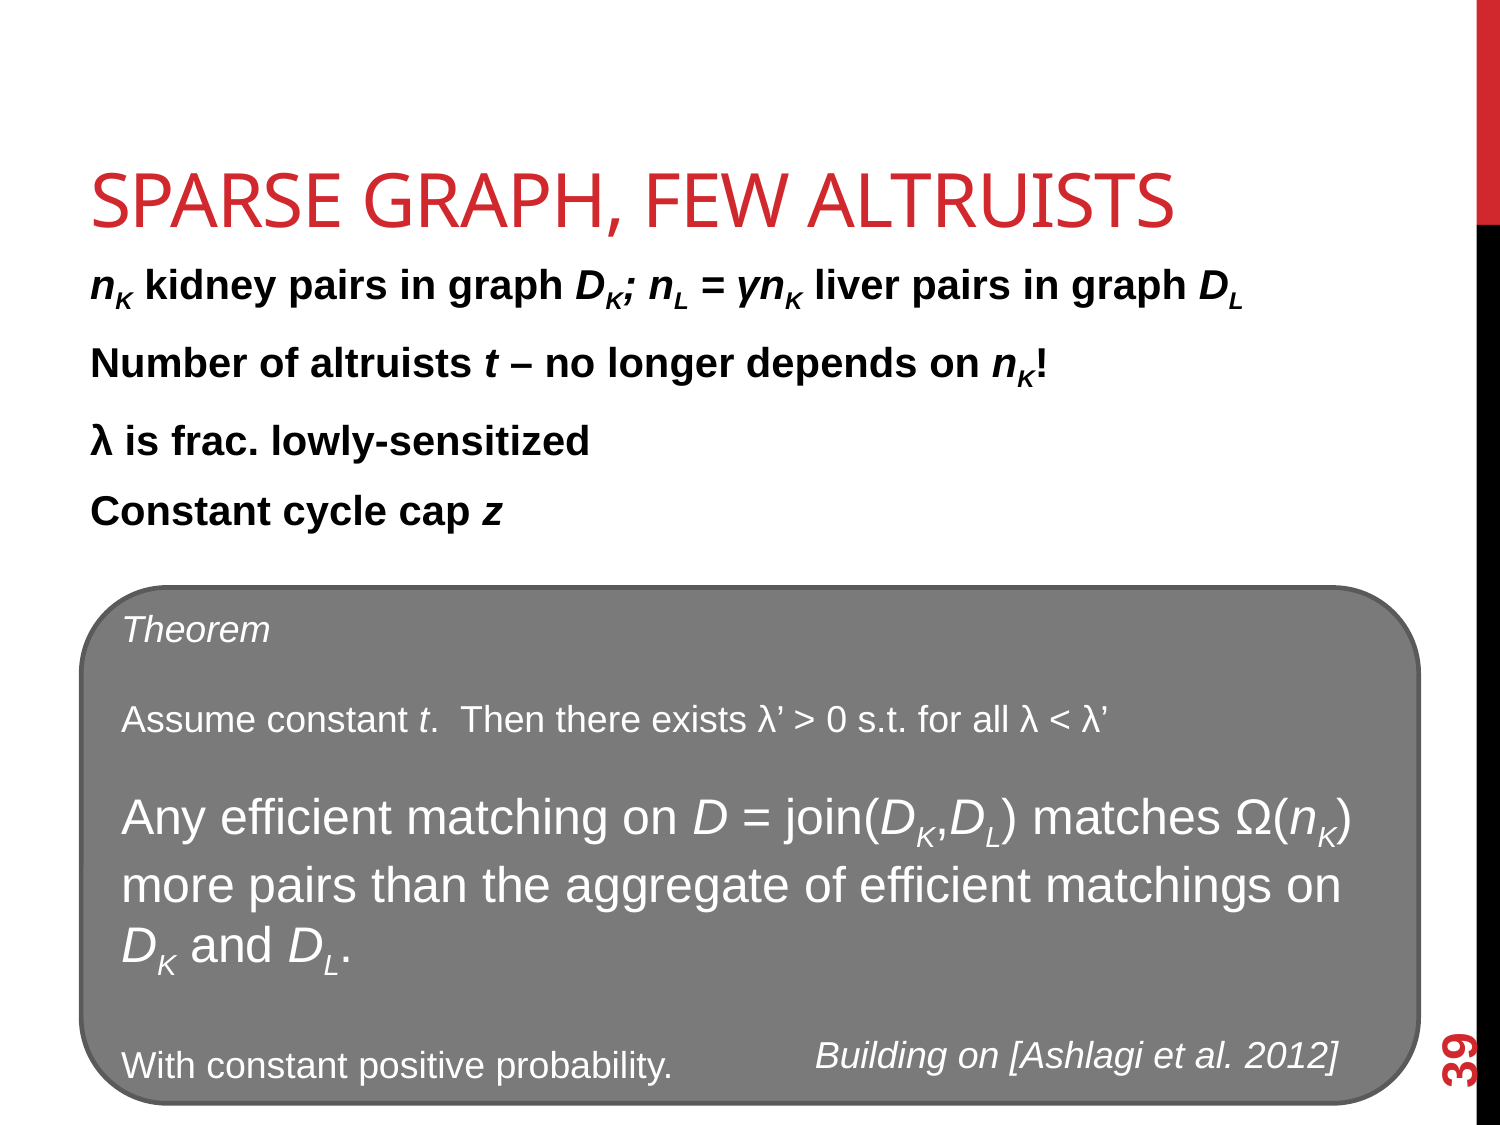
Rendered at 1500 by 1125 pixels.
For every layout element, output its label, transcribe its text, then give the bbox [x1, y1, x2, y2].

text_box Theorem Assume constant t. Then there exists λ’ > 0 s.t. for all λ < λ’ Any efficient matching on D = join(DK,DL) matches Ω(nK) more pairs than the aggregate of efficient matchings on DK and DL. With constant positive probability. [78, 585, 1422, 1106]
title Sparse graph, few altruists [75, 25, 1419, 250]
slide_number 39 [1427, 887, 1488, 1104]
list nK kidney pairs in graph DK; nL = γnK liver pairs in graph DL Number of altruists t – no longer depends on nK! λ is frac. lowly-sensitized Constant cycle cap z [75, 250, 1425, 943]
text_box Building on [Ashlagi et al. 2012] [800, 1023, 1363, 1083]
